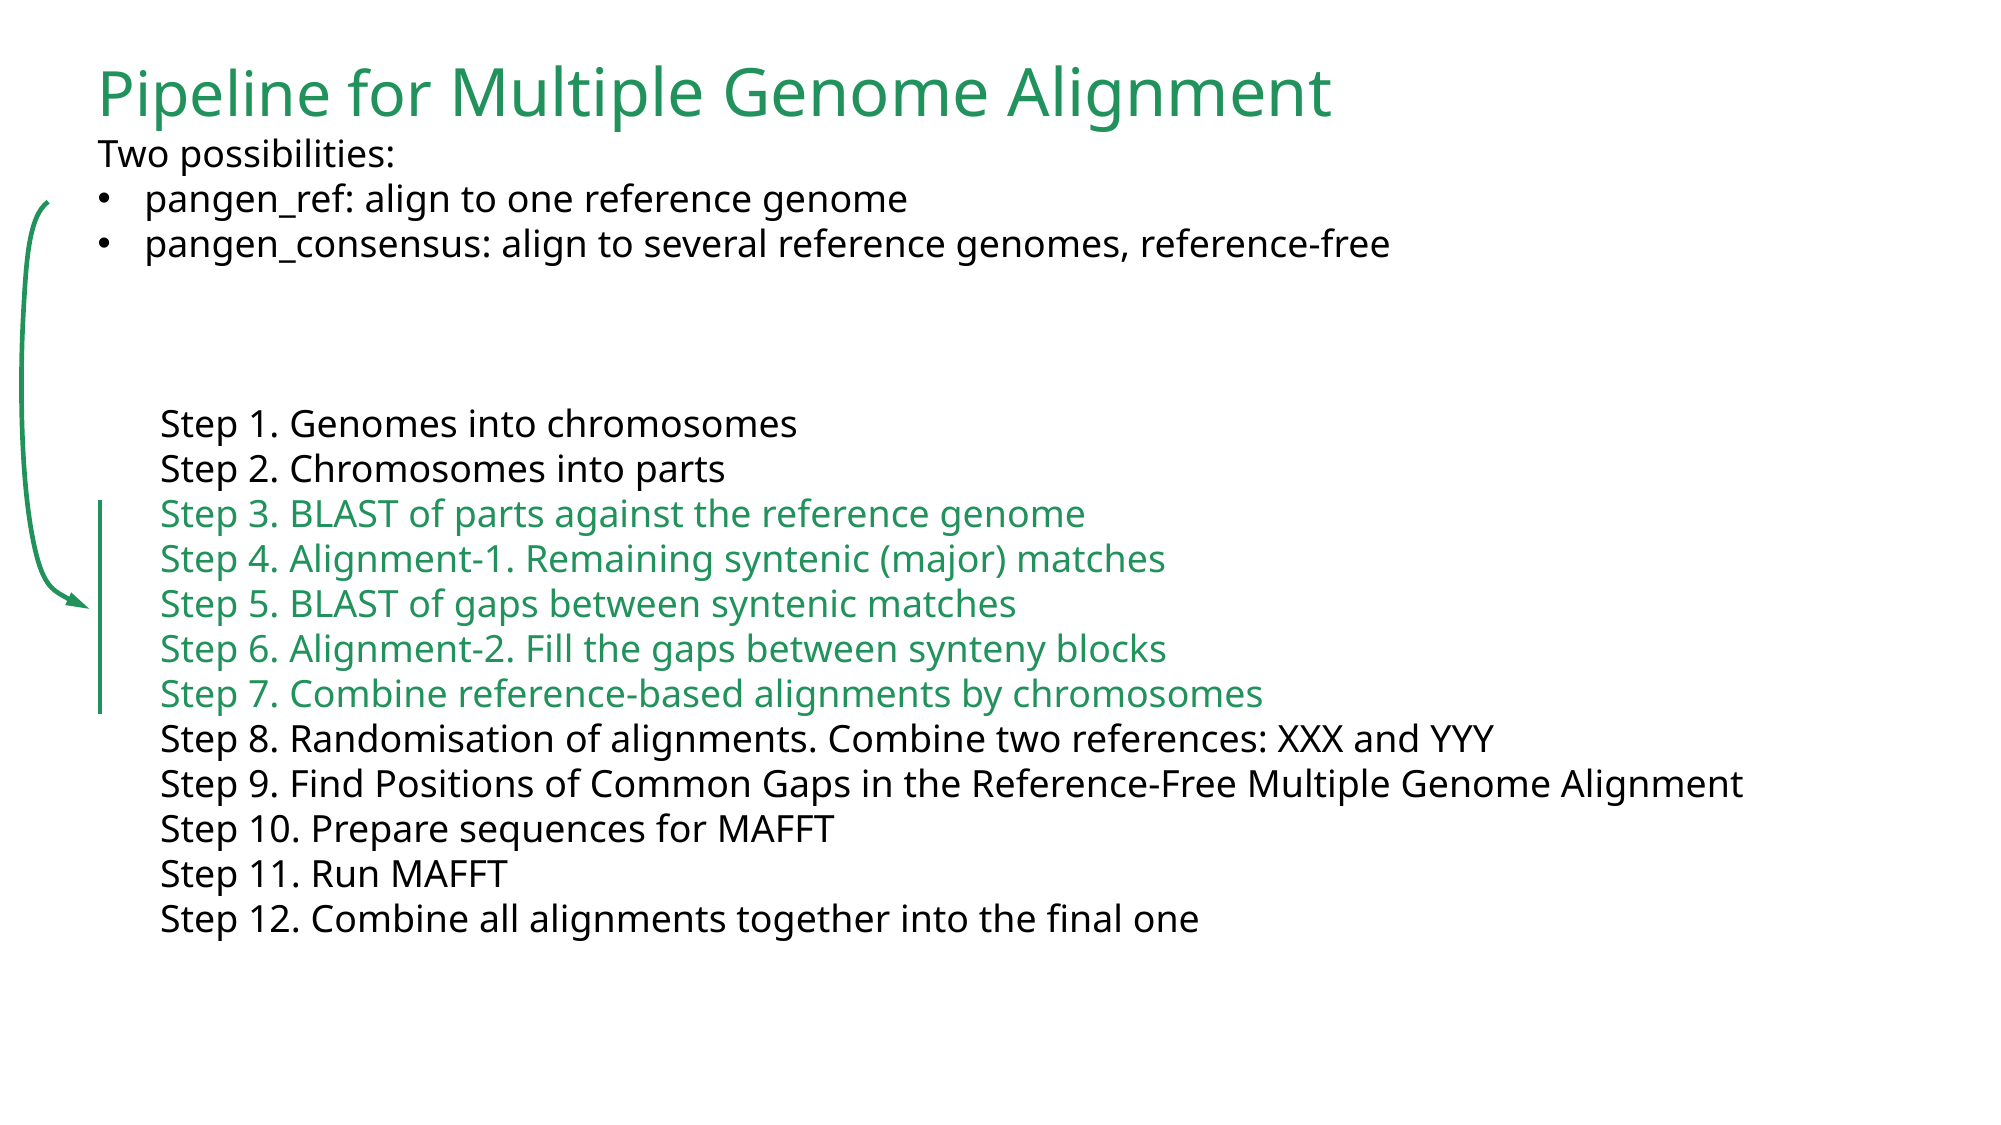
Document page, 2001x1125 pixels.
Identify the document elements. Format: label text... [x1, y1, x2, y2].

text_box [20, 200, 90, 609]
text_box Step 1. Genomes into chromosomes Step 2. Chromosomes into parts Step 3. BLAST of parts against the reference genome Step 4. Alignment-1. Remaining syntenic (major) matches Step 5. BLAST of gaps between syntenic matches Step 6. Alignment-2. Fill the gaps between synteny blocks Step 7. Combine reference-based alignments by chromosomes Step 8. Randomisation of alignments. Combine two references: XXX and YYY Step 9. Find Positions of Common Gaps in the Reference-Free Multiple Genome Alignment Step 10. Prepare sequences for MAFFT Step 11. Run MAFFT Step 12. Combine all alignments together into the final one [145, 392, 1761, 948]
text_box Pipeline for Multiple Genome Alignment Two possibilities: pangen_ref: align to one reference genome pangen_consensus: align to several reference genomes, reference-free [82, 42, 1407, 348]
